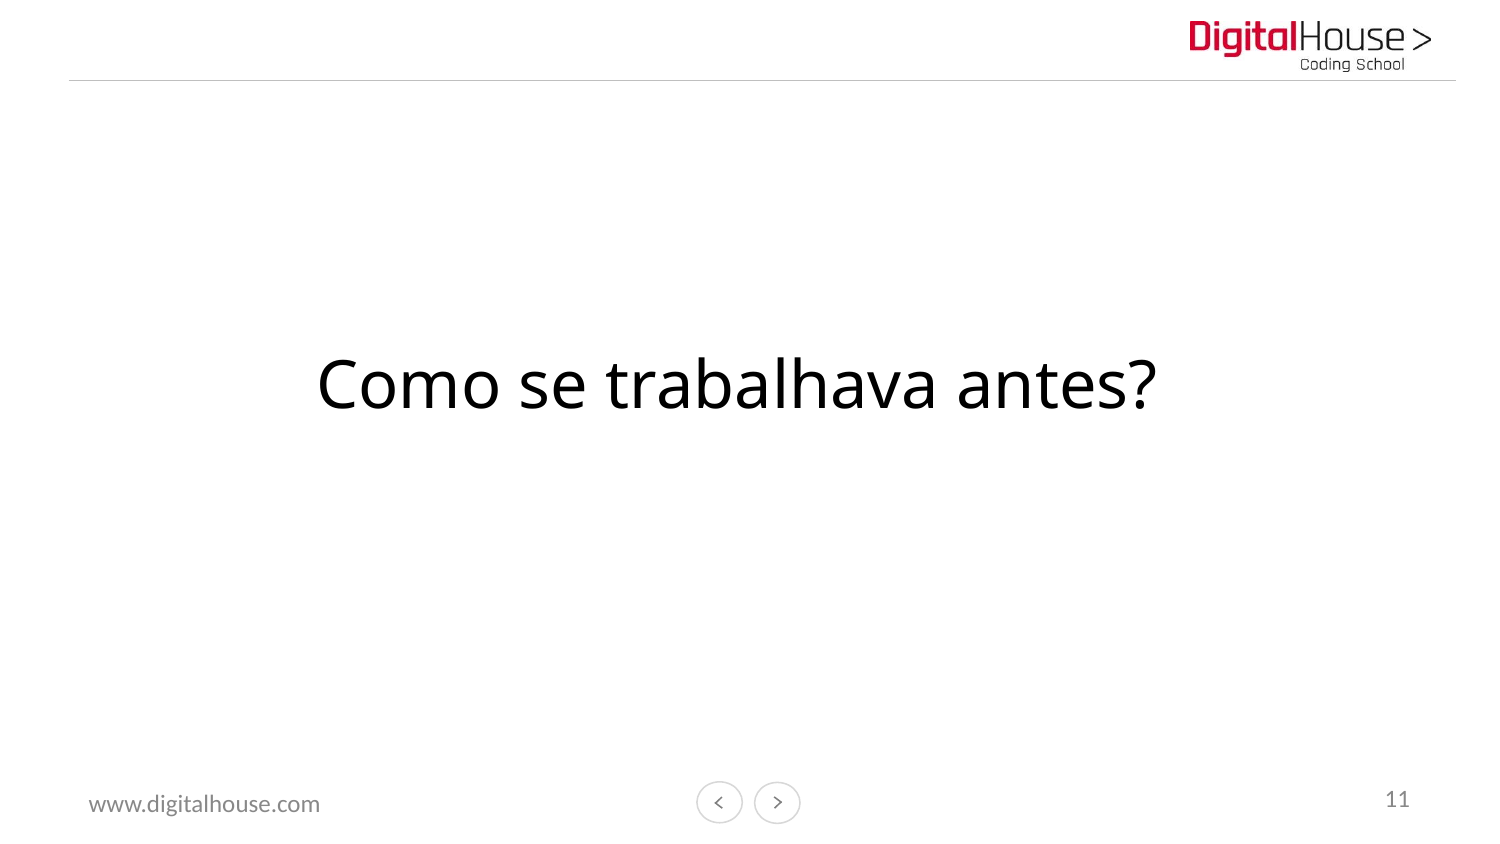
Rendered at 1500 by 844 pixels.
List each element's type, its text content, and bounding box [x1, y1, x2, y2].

slide_number 11 [1074, 774, 1425, 820]
title Como se trabalhava antes? [99, 325, 1375, 488]
picture [1190, 21, 1431, 72]
